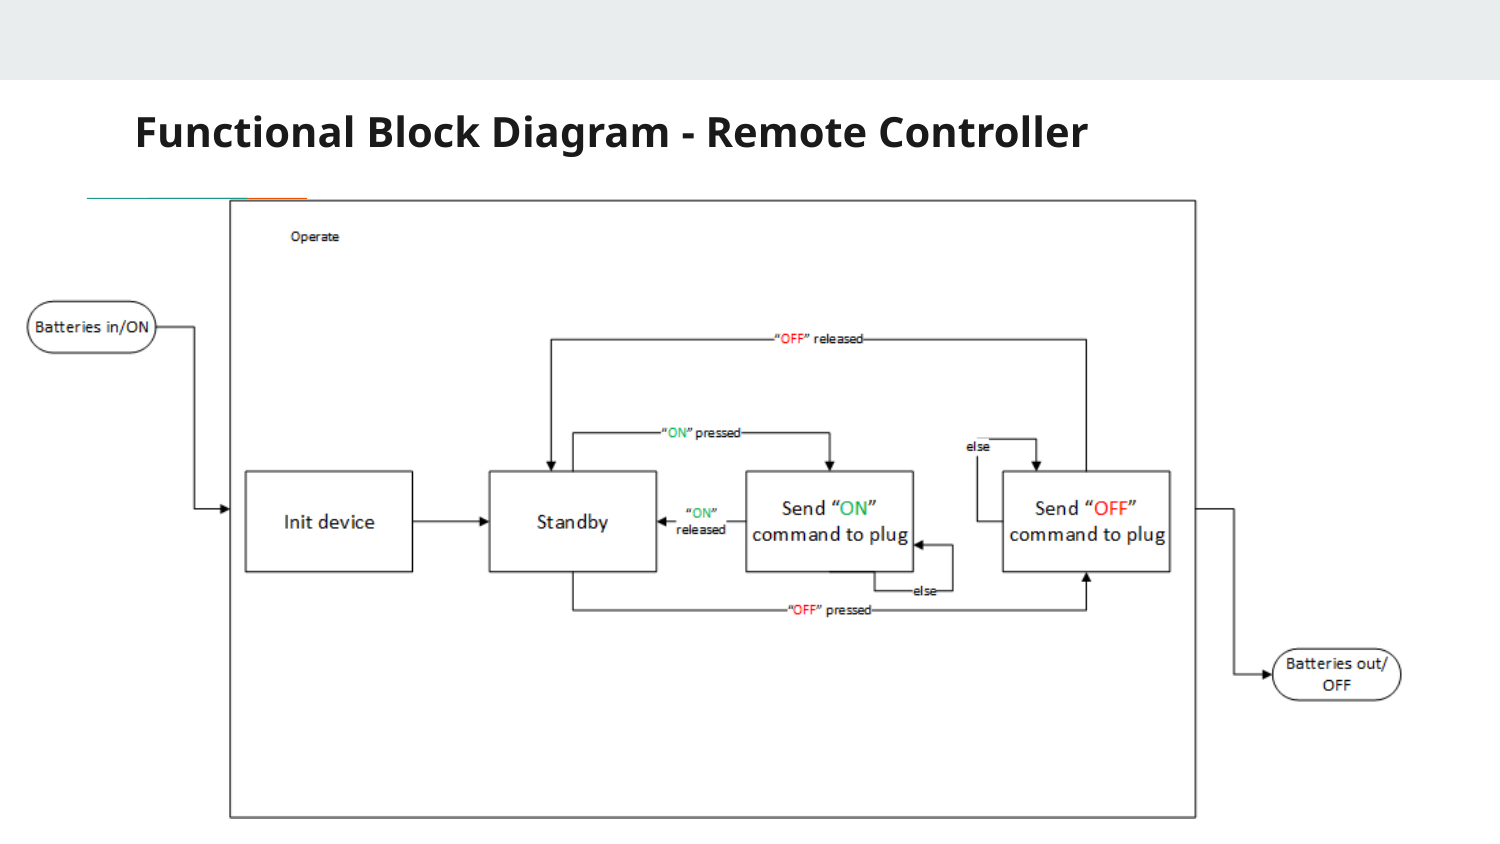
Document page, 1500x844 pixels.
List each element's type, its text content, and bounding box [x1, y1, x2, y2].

picture [24, 199, 1403, 819]
title Functional Block Diagram - Remote Controller [119, 87, 1381, 175]
